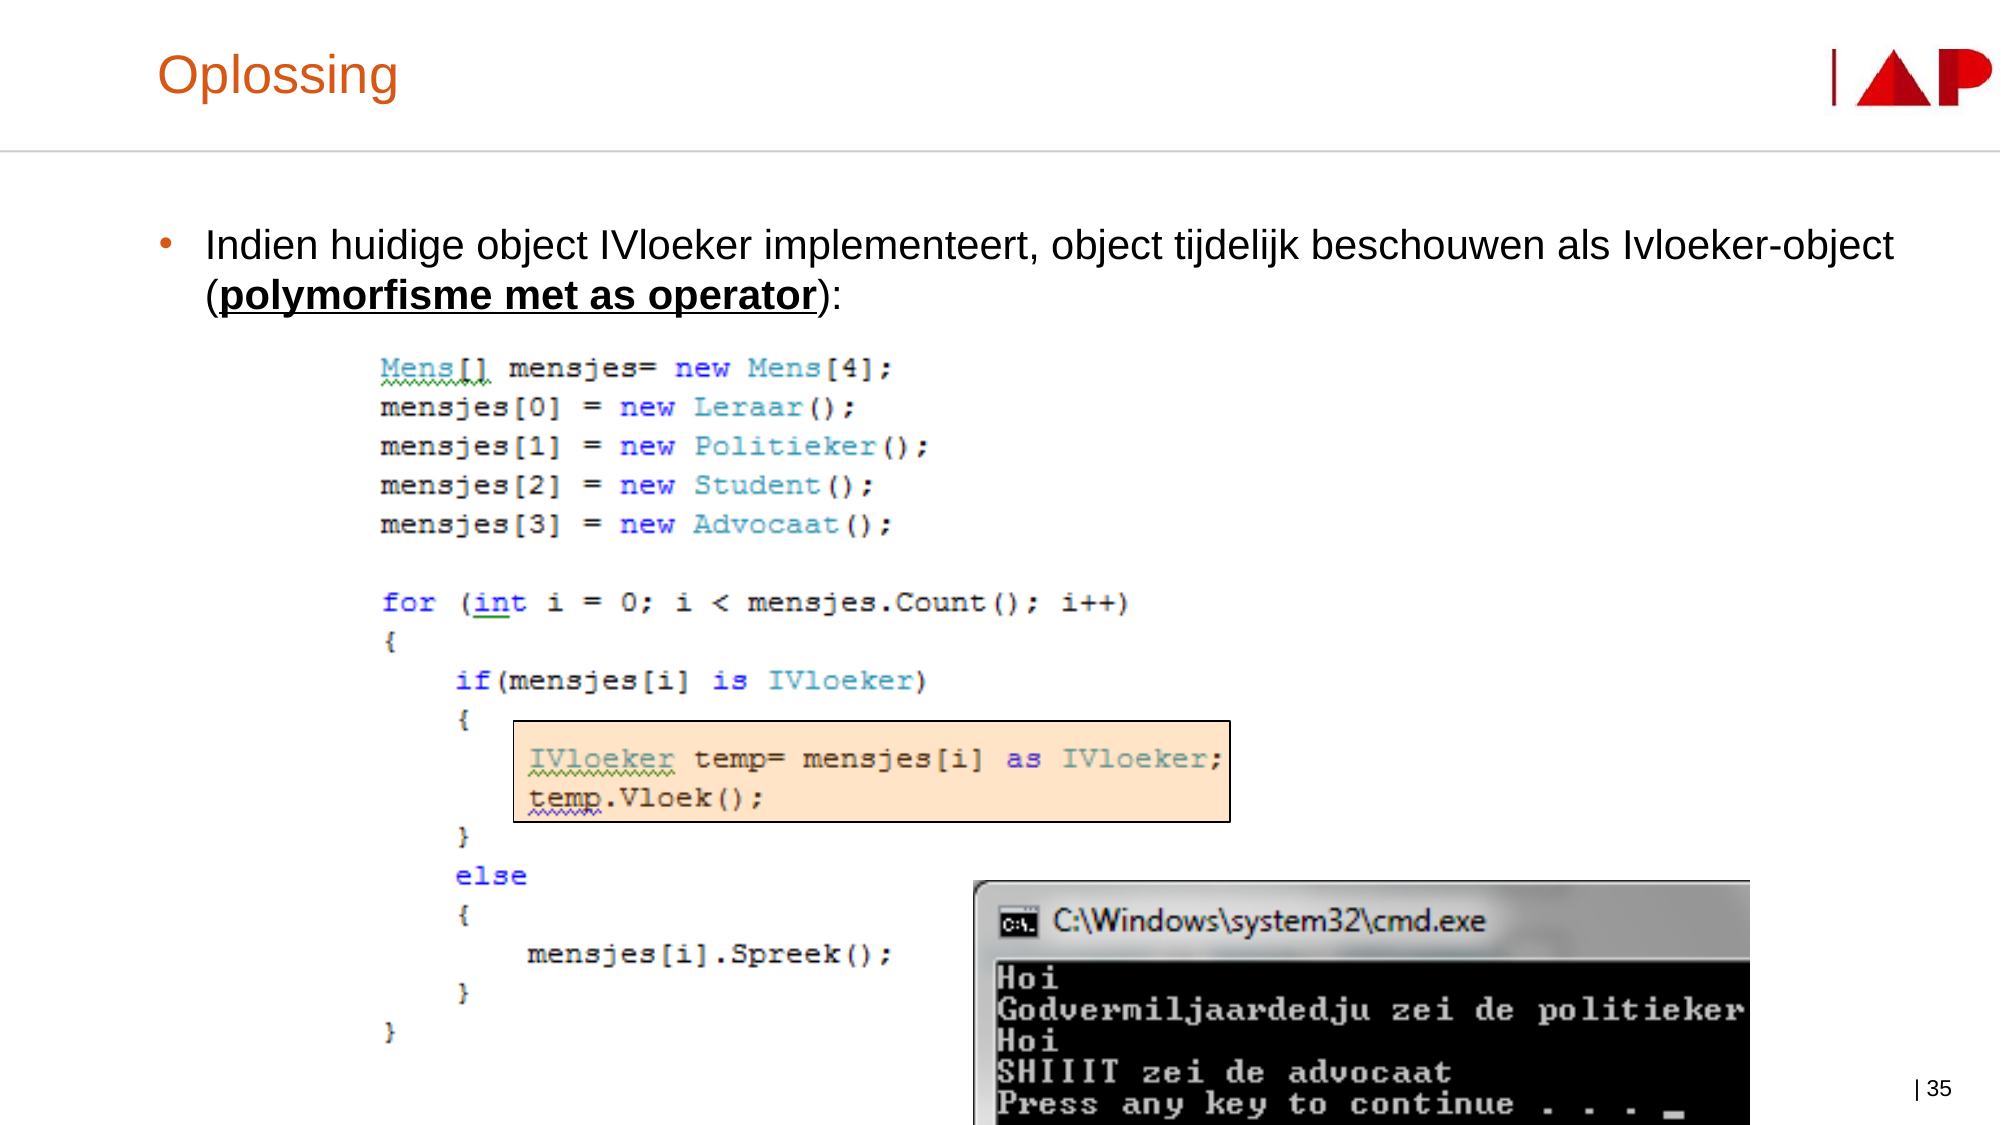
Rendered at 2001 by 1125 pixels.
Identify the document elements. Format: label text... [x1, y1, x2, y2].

slide_number | 35 [1754, 1061, 1953, 1113]
picture [1843, 10, 2000, 142]
picture [368, 336, 1751, 1125]
title Oplossing [157, 0, 1843, 152]
list Indien huidige object IVloeker implementeert, object tijdelijk beschouwen als Ivloeker-object (polymorfisme met as operator): [157, 217, 1955, 1023]
